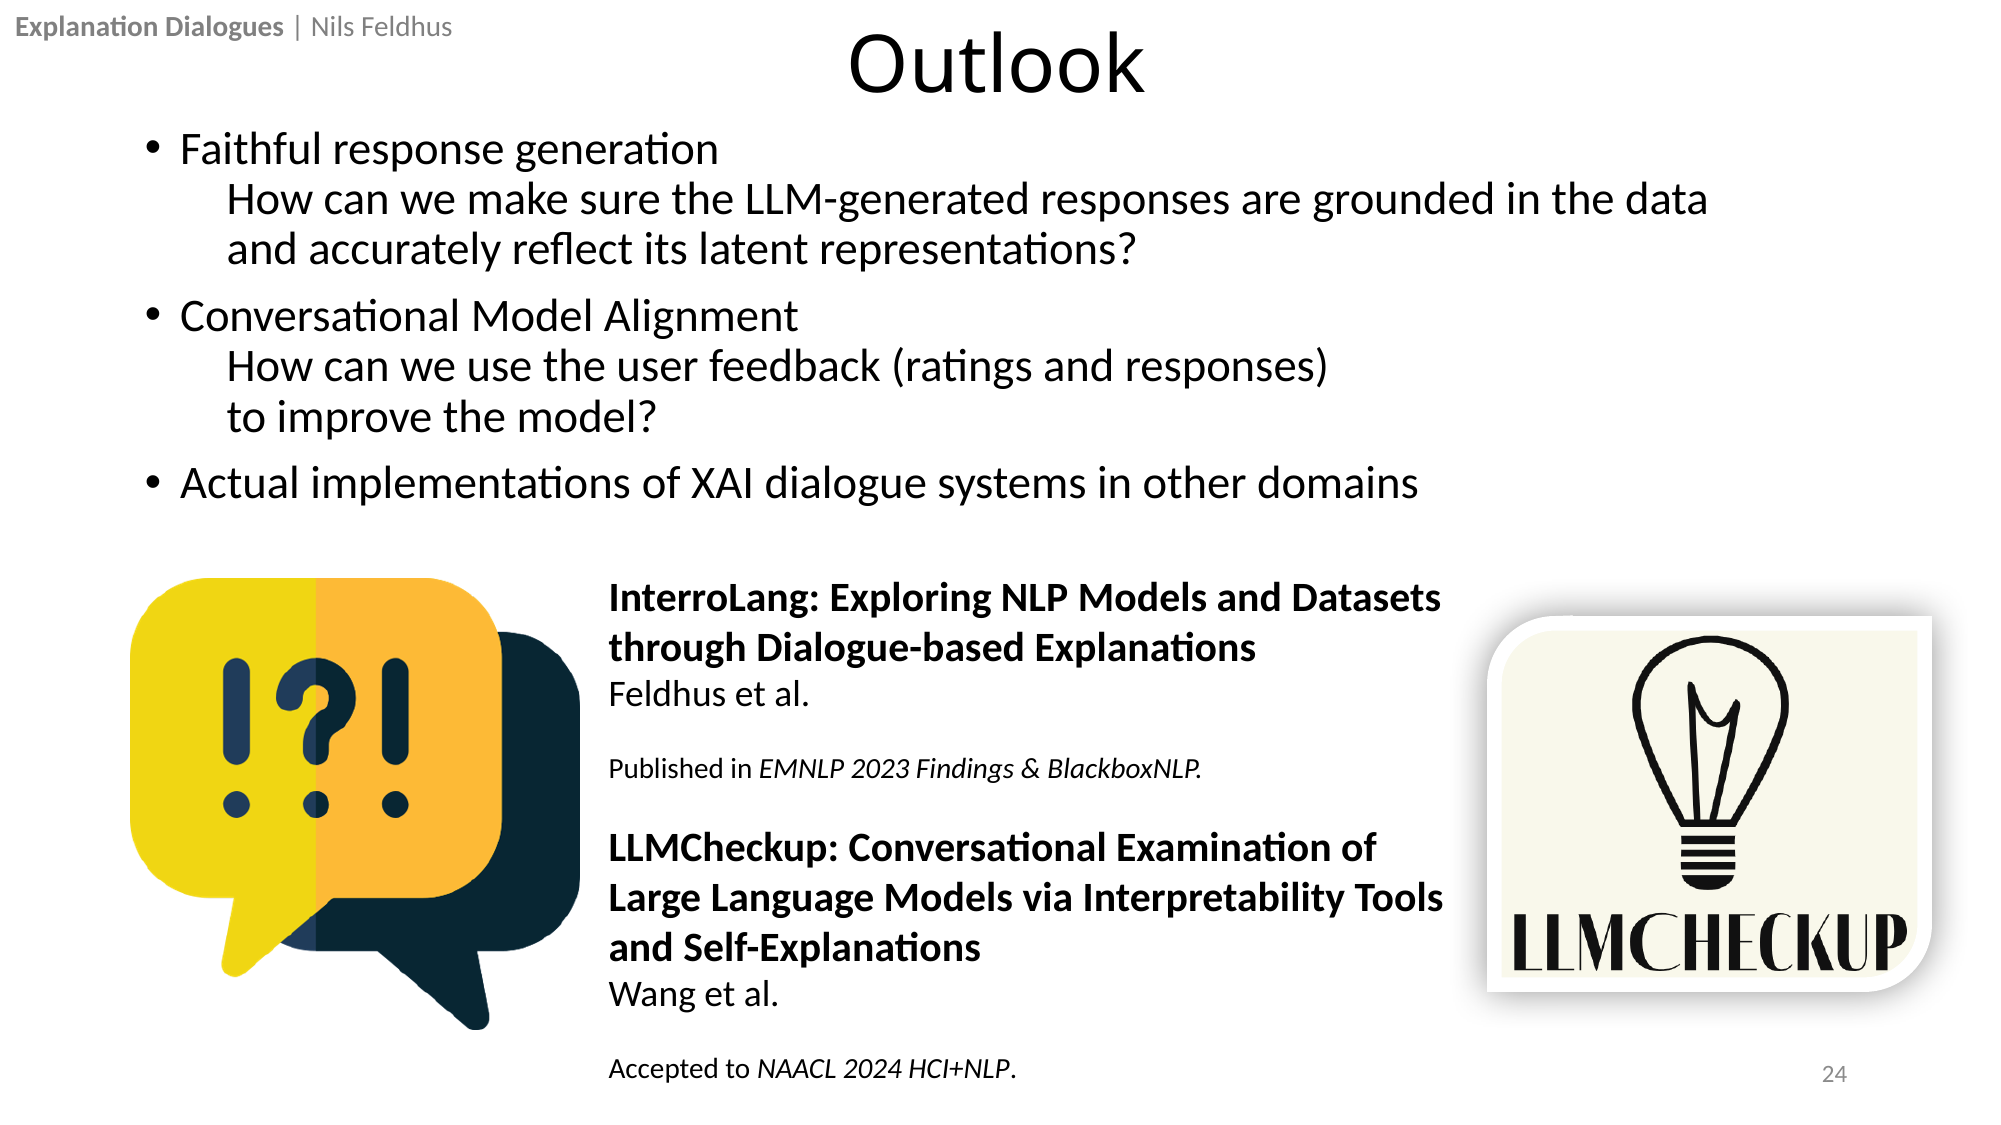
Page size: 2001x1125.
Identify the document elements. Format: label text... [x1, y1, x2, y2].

title Outlook [129, 16, 1864, 116]
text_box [129, 561, 1925, 1125]
text_box Explanation Dialogues | Nils Feldhus [0, 0, 611, 50]
list Faithful response generation How can we make sure the LLM-generated responses are grounded in the data and accurately reflect its latent representations? Conversational Model Alignment How can we use the user feedback (ratings and responses) to improve the model? Actual implementations​ of XAI dialogue systems in other domains [129, 116, 1864, 522]
